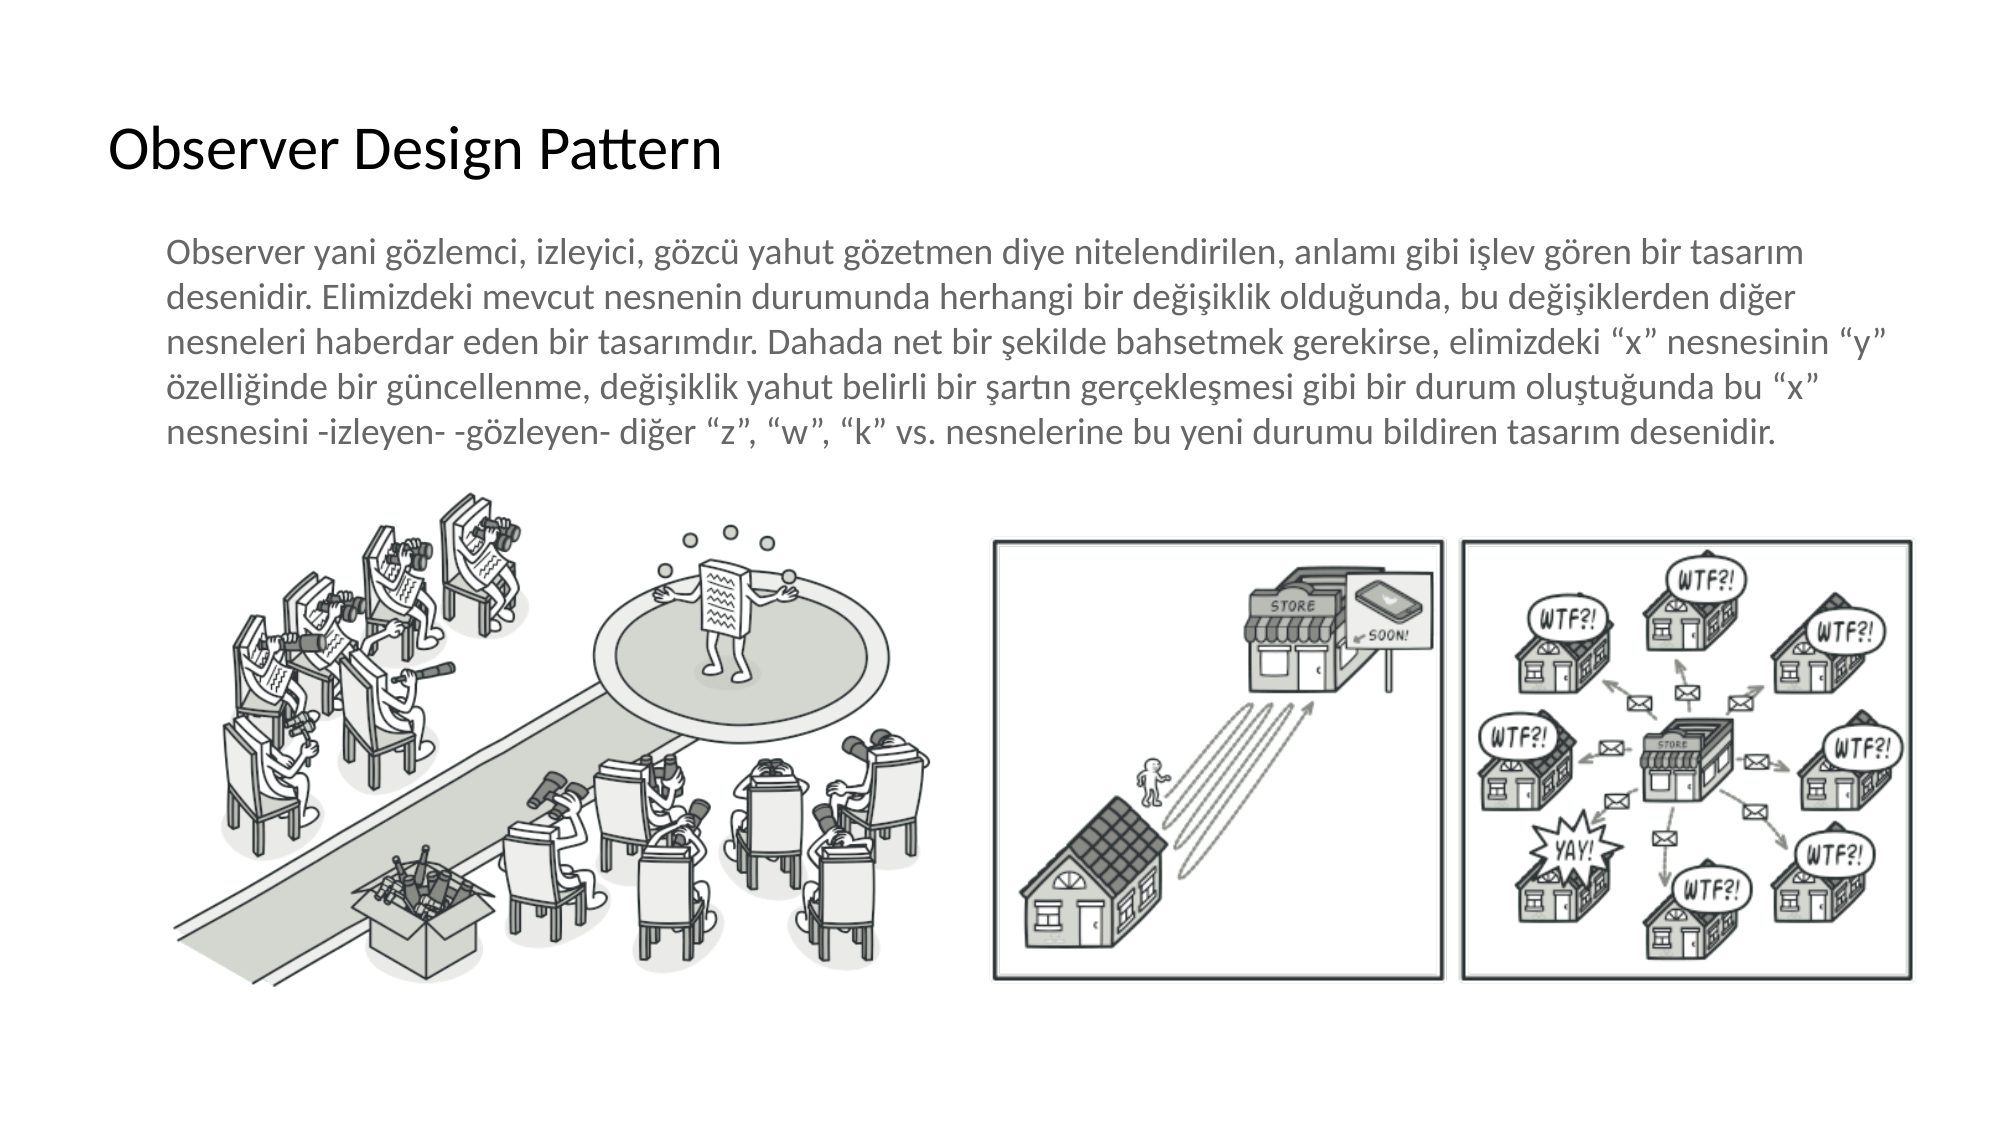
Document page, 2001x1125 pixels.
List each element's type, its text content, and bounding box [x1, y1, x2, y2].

picture [973, 520, 1932, 1001]
text_box Observer yani gözlemci, izleyici, gözcü yahut gözetmen diye nitelendirilen, anlamı gibi işlev gören bir tasarım desenidir. Elimizdeki mevcut nesnenin durumunda herhangi bir değişiklik olduğunda, bu değişiklerden diğer nesneleri haberdar eden bir tasarımdır. Dahada net bir şekilde bahsetmek gerekirse, elimizdeki “x” nesnesinin “y” özelliğinde bir güncellenme, değişiklik yahut belirli bir şartın gerçekleşmesi gibi bir durum oluştuğunda bu “x” nesnesini -izleyen- -gözleyen- diğer “z”, “w”, “k” vs. nesnelerine bu yeni durumu bildiren tasarım desenidir. [151, 219, 1932, 460]
text_box Observer Design Pattern [93, 99, 739, 190]
picture [161, 490, 956, 987]
